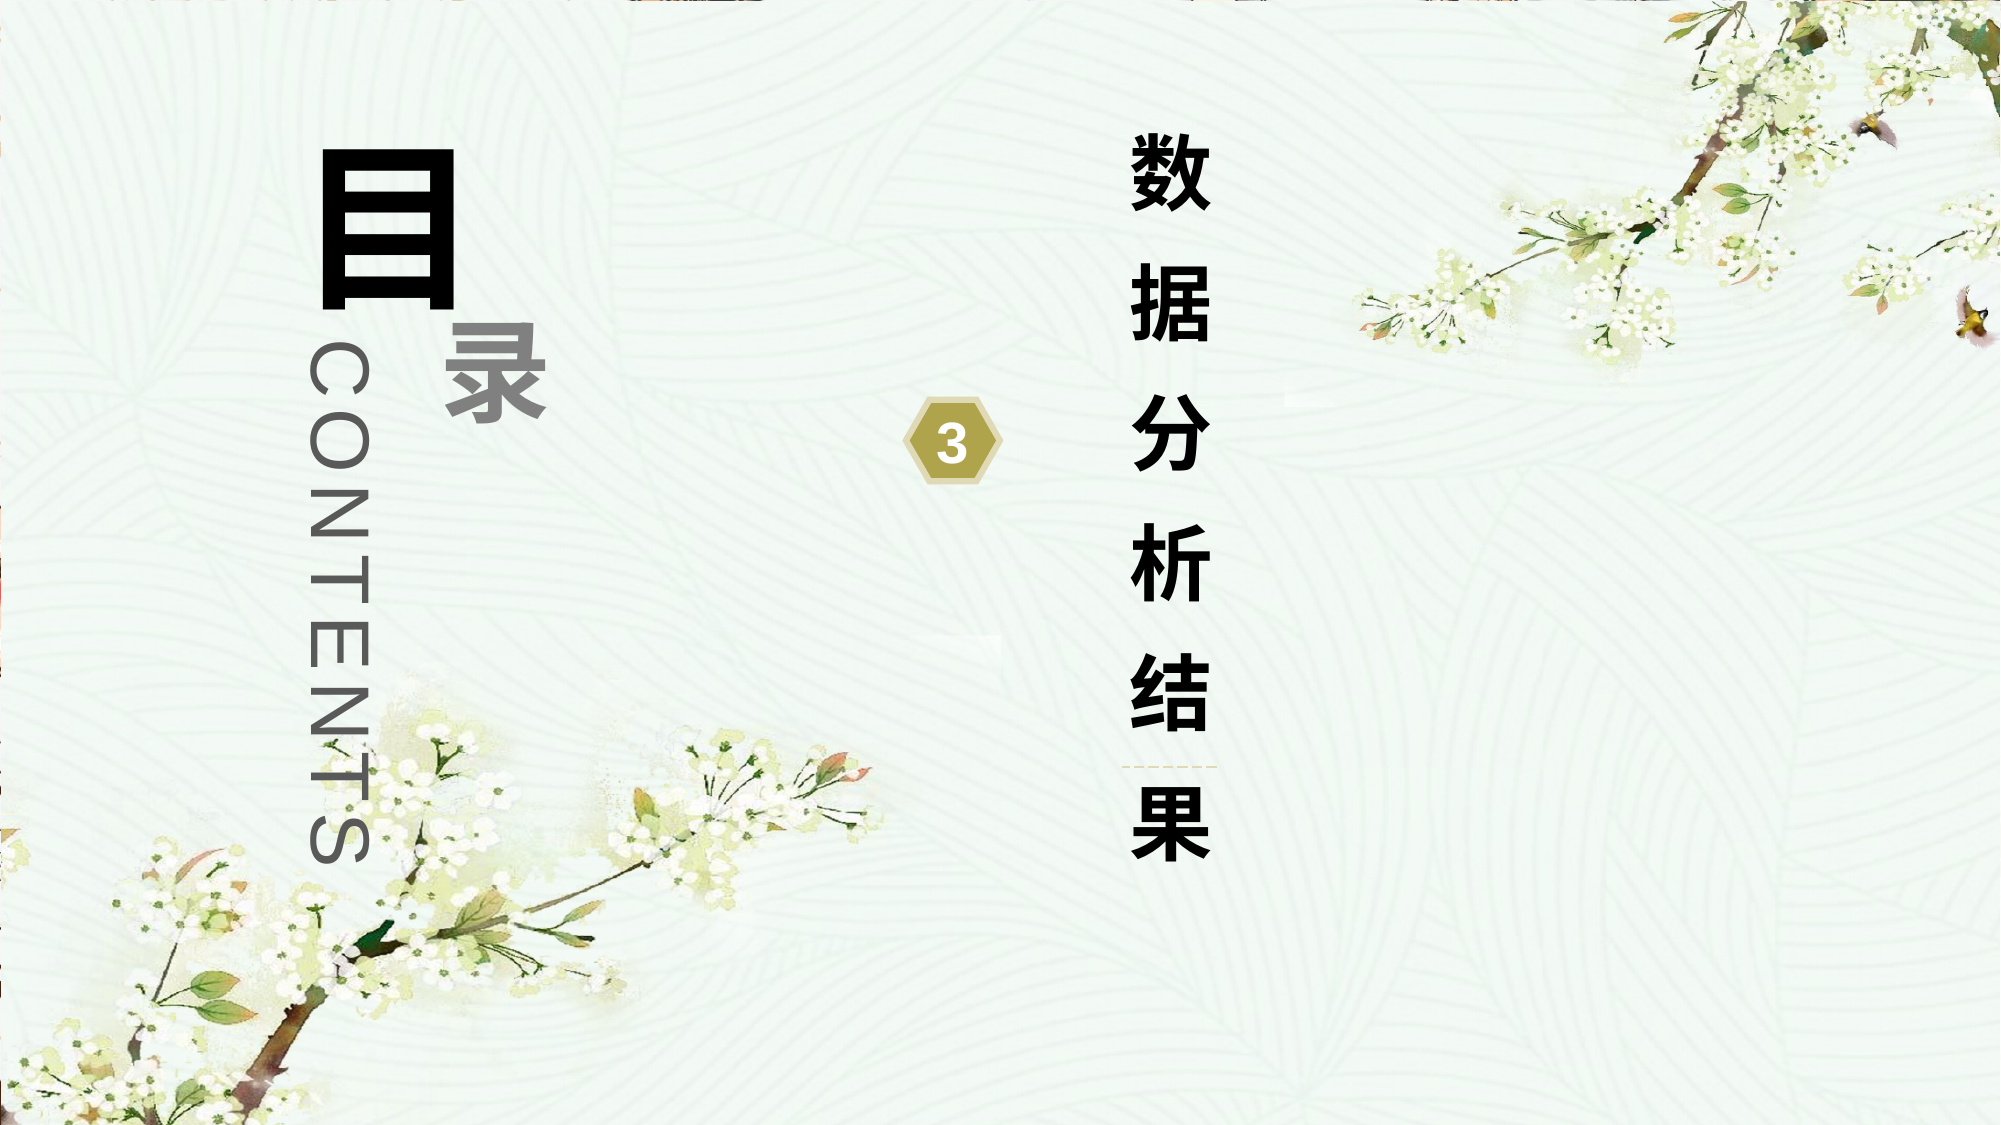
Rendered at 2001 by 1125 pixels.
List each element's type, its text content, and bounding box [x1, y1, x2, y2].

picture [0, 0, 2001, 1125]
text_box 录 [406, 305, 534, 432]
text_box 3 [904, 398, 1002, 483]
text_box CONTENTS [296, 323, 393, 896]
text_box 目 [247, 125, 464, 342]
